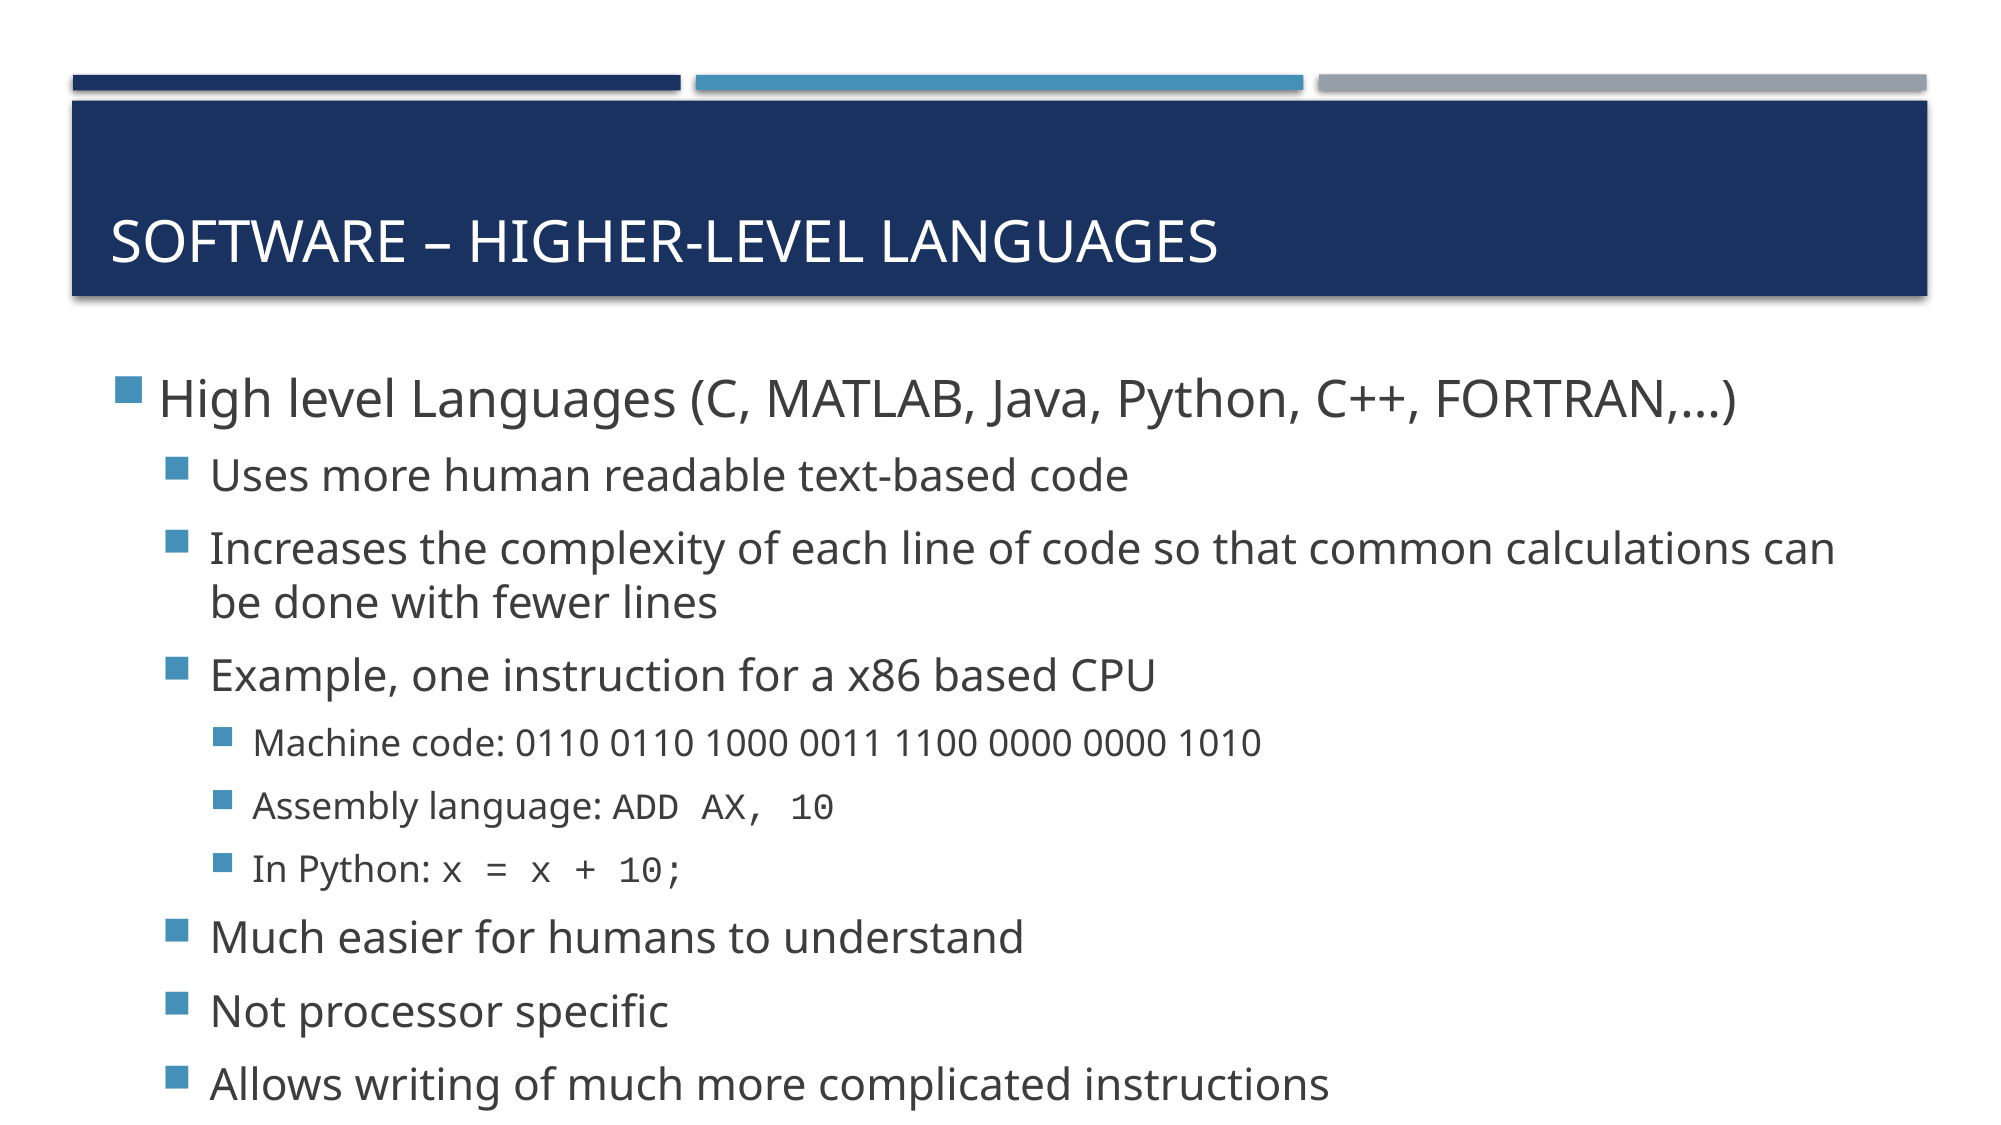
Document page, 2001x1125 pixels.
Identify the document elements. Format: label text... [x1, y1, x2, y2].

title SOFTWARE – Higher-Level LANGUAGEs [95, 115, 1905, 282]
list High level Languages (C, MATLAB, Java, Python, C++, FORTRAN,…) Uses more human readable text-based code Increases the complexity of each line of code so that common calculations can be done with fewer lines Example, one instruction for a x86 based CPU Machine code: 0110 0110 1000 0011 1100 0000 0000 1010 Assembly language: ADD AX, 10 In Python: x = x + 10; Much easier for humans to understand Not processor specific Allows writing of much more complicated instructions [95, 357, 1905, 1125]
